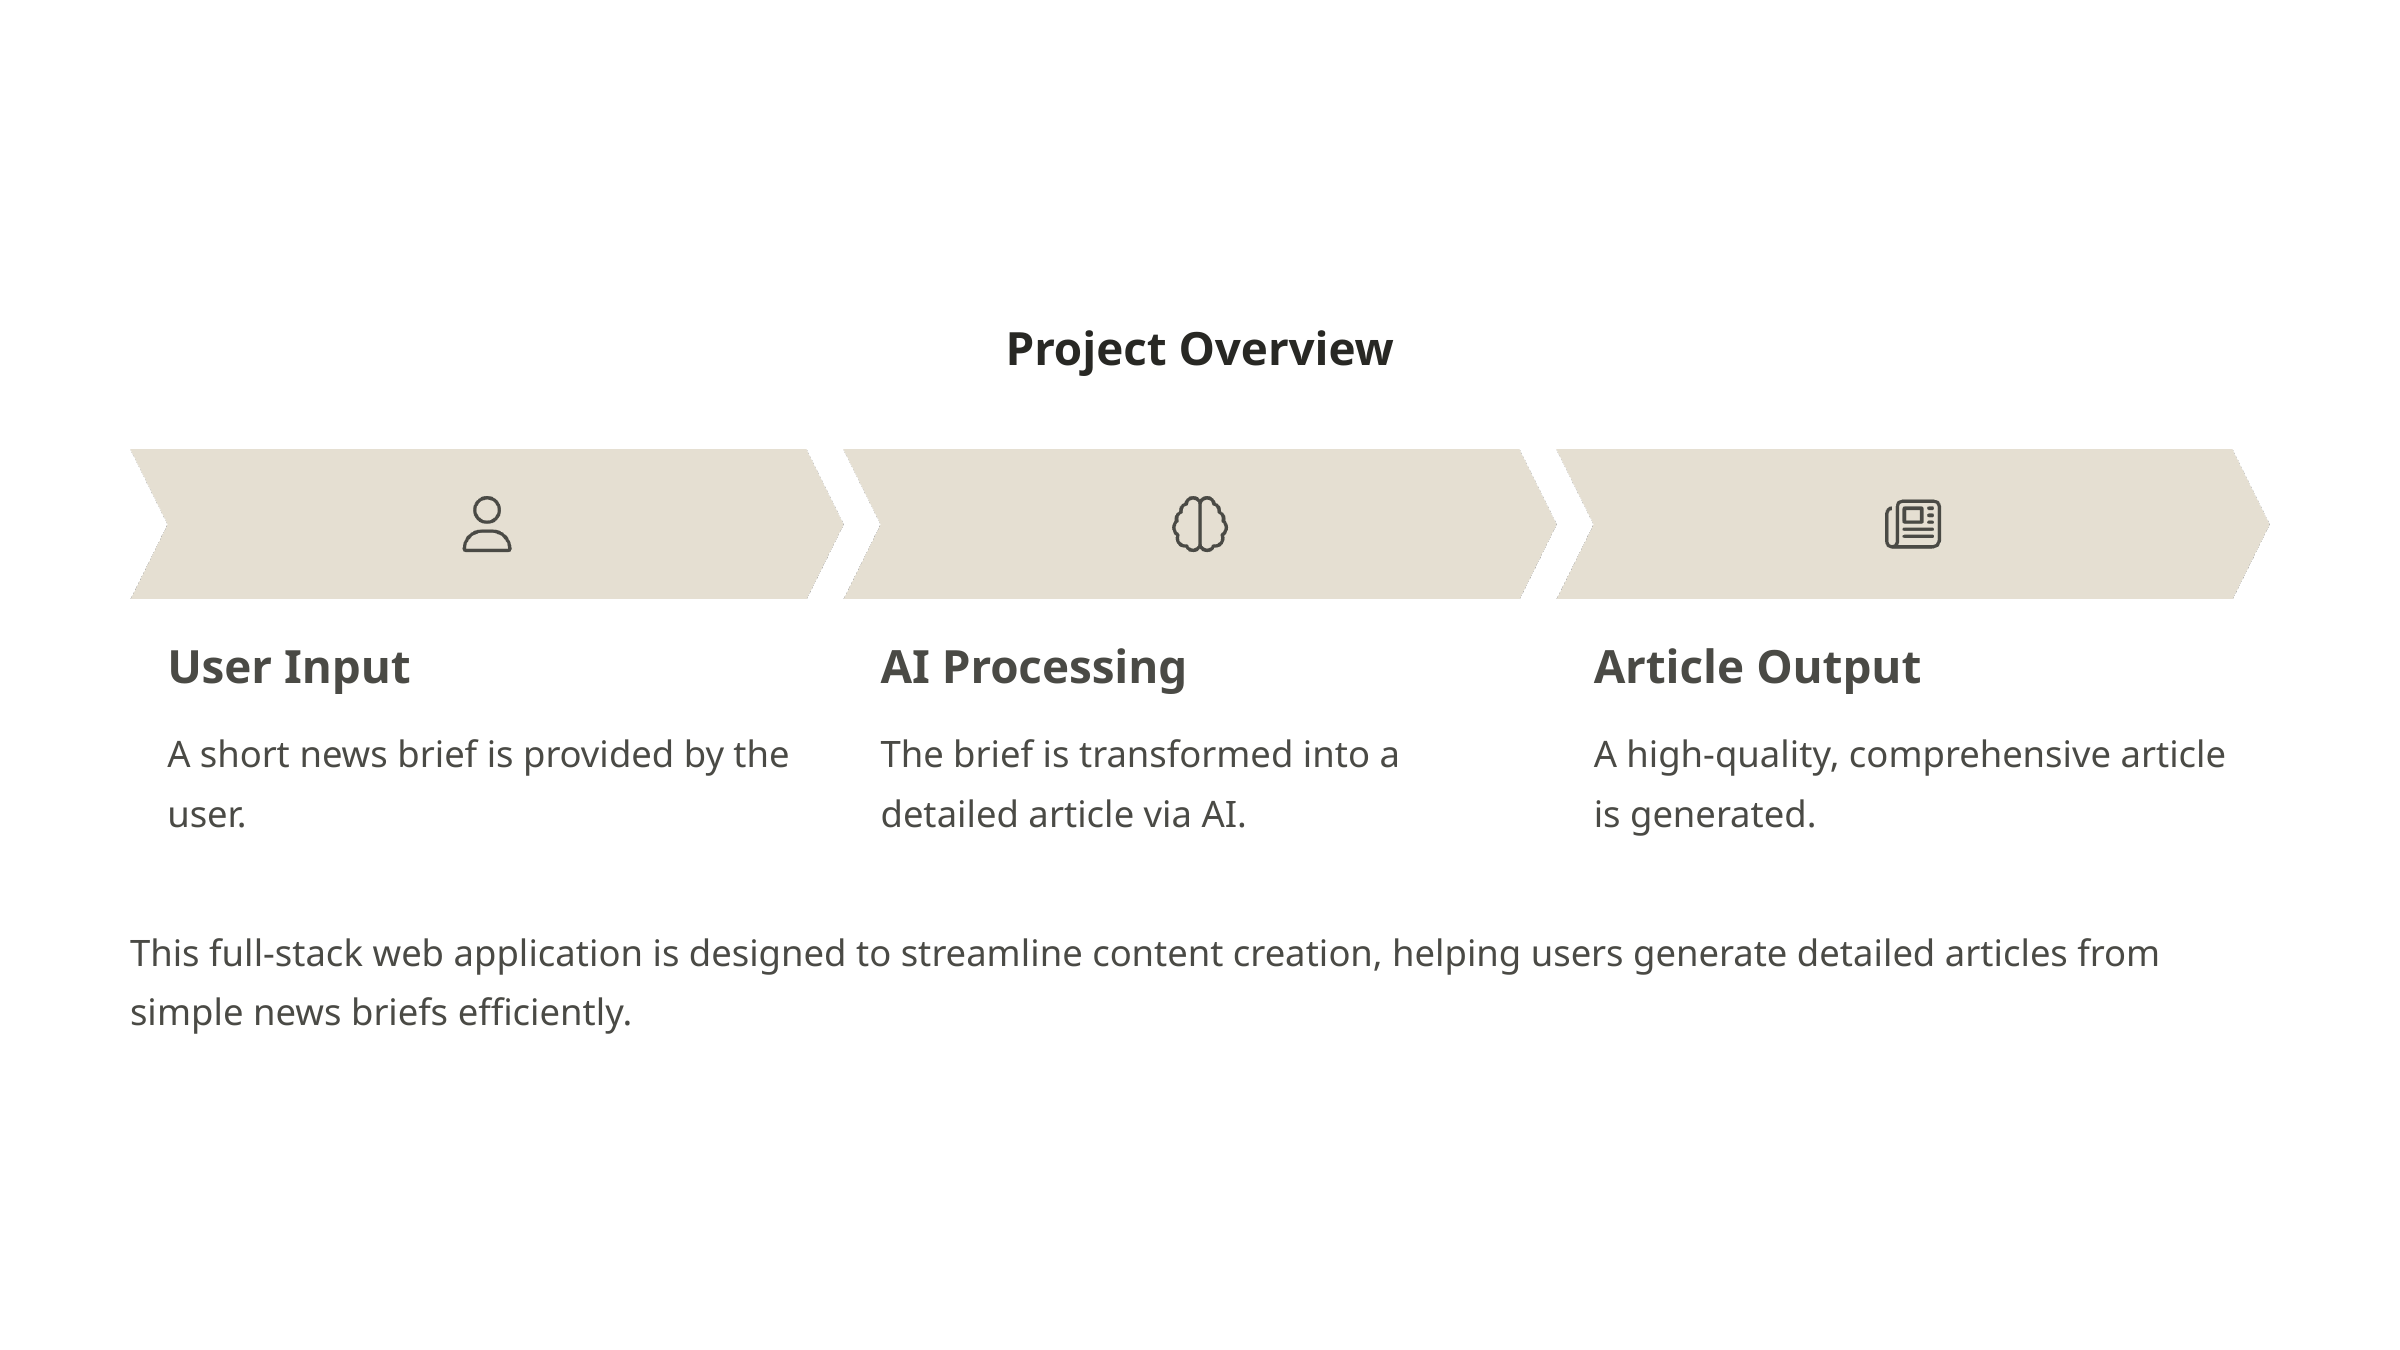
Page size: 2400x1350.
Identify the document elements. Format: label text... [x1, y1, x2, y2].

text_box AI Processing [880, 635, 1346, 694]
text_box Article Output [1593, 635, 2059, 694]
text_box Project Overview [967, 316, 1433, 375]
text_box A high-quality, comprehensive article is generated. [1593, 715, 2233, 835]
picture [130, 449, 2270, 599]
text_box A short news brief is provided by the user. [167, 715, 807, 835]
text_box This full-stack web application is designed to streamline content creation, helping users generate detailed articles from simple news briefs efficiently. [130, 913, 2270, 1033]
text_box The brief is transformed into a detailed article via AI. [880, 715, 1520, 835]
text_box User Input [167, 635, 633, 694]
